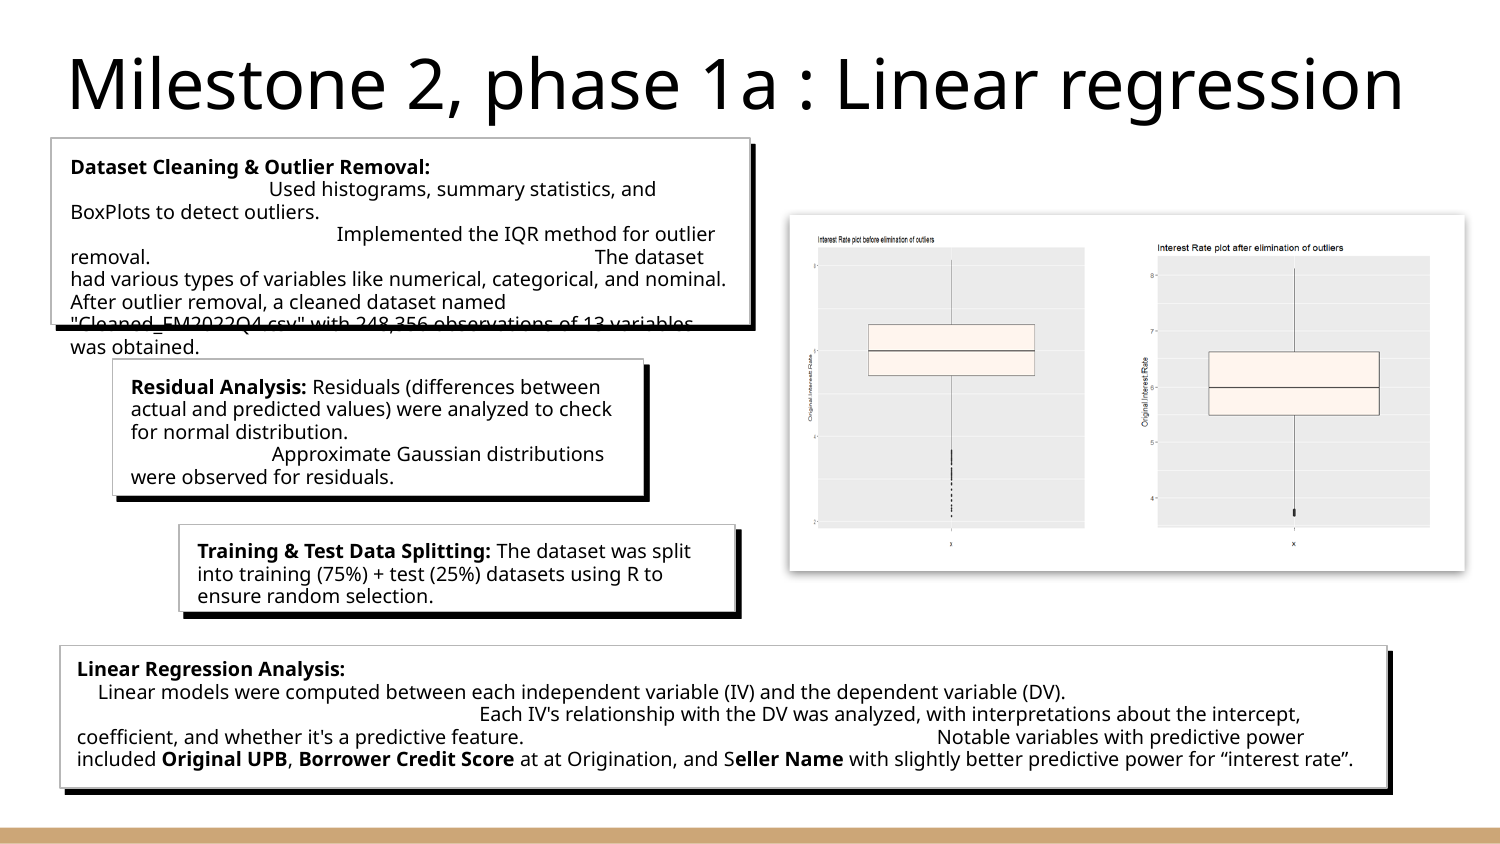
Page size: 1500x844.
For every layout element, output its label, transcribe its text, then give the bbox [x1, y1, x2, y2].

title Milestone 2, phase 1a : Linear regression [51, 1, 1449, 139]
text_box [112, 358, 644, 496]
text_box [178, 524, 736, 612]
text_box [50, 137, 751, 325]
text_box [59, 643, 1390, 790]
picture [789, 215, 1466, 571]
